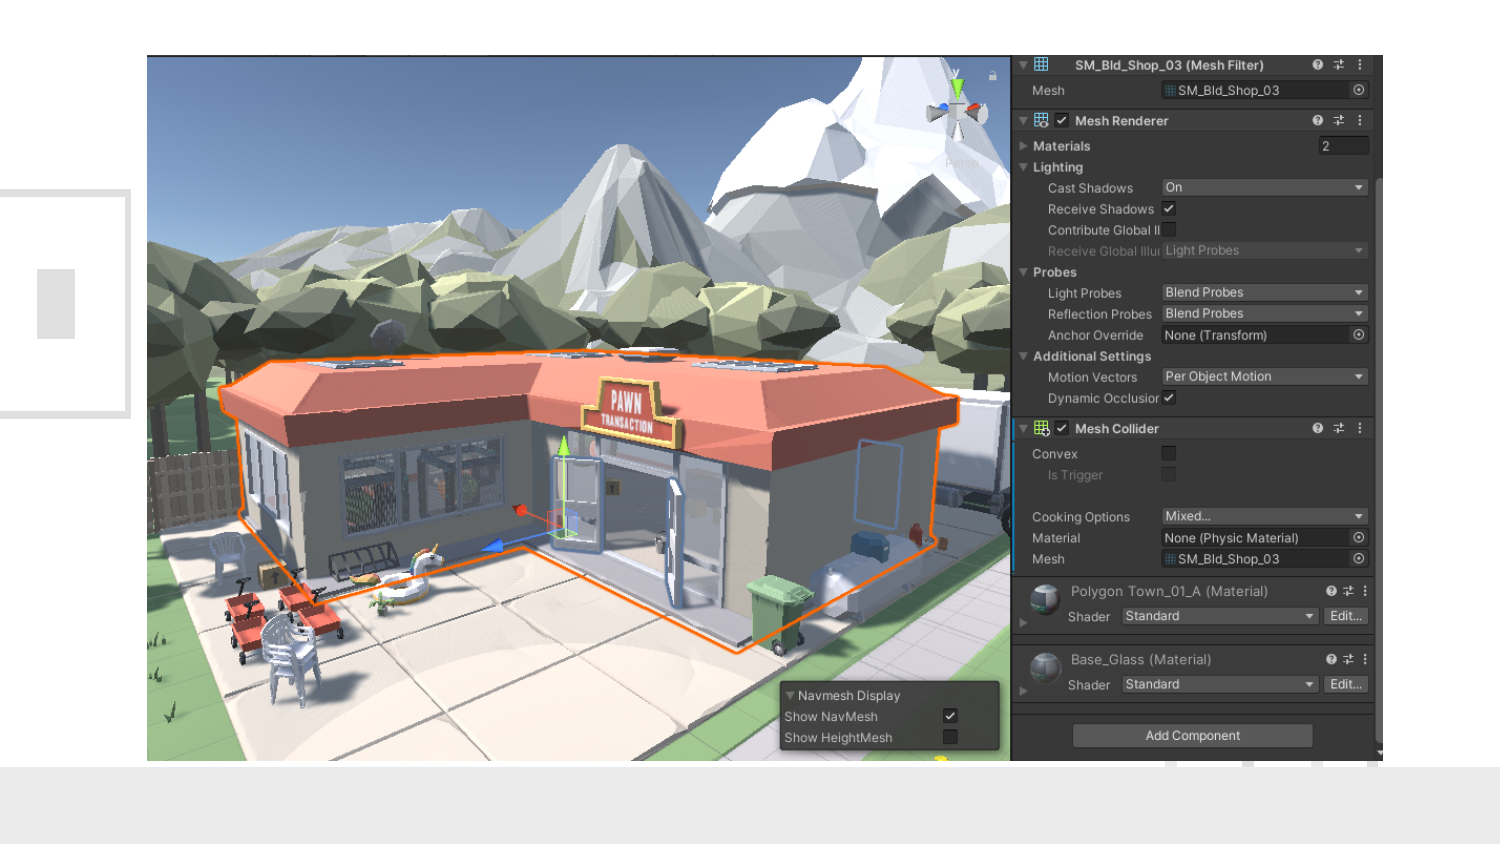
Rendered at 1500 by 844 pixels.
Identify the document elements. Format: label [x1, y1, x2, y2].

picture [147, 55, 1383, 761]
